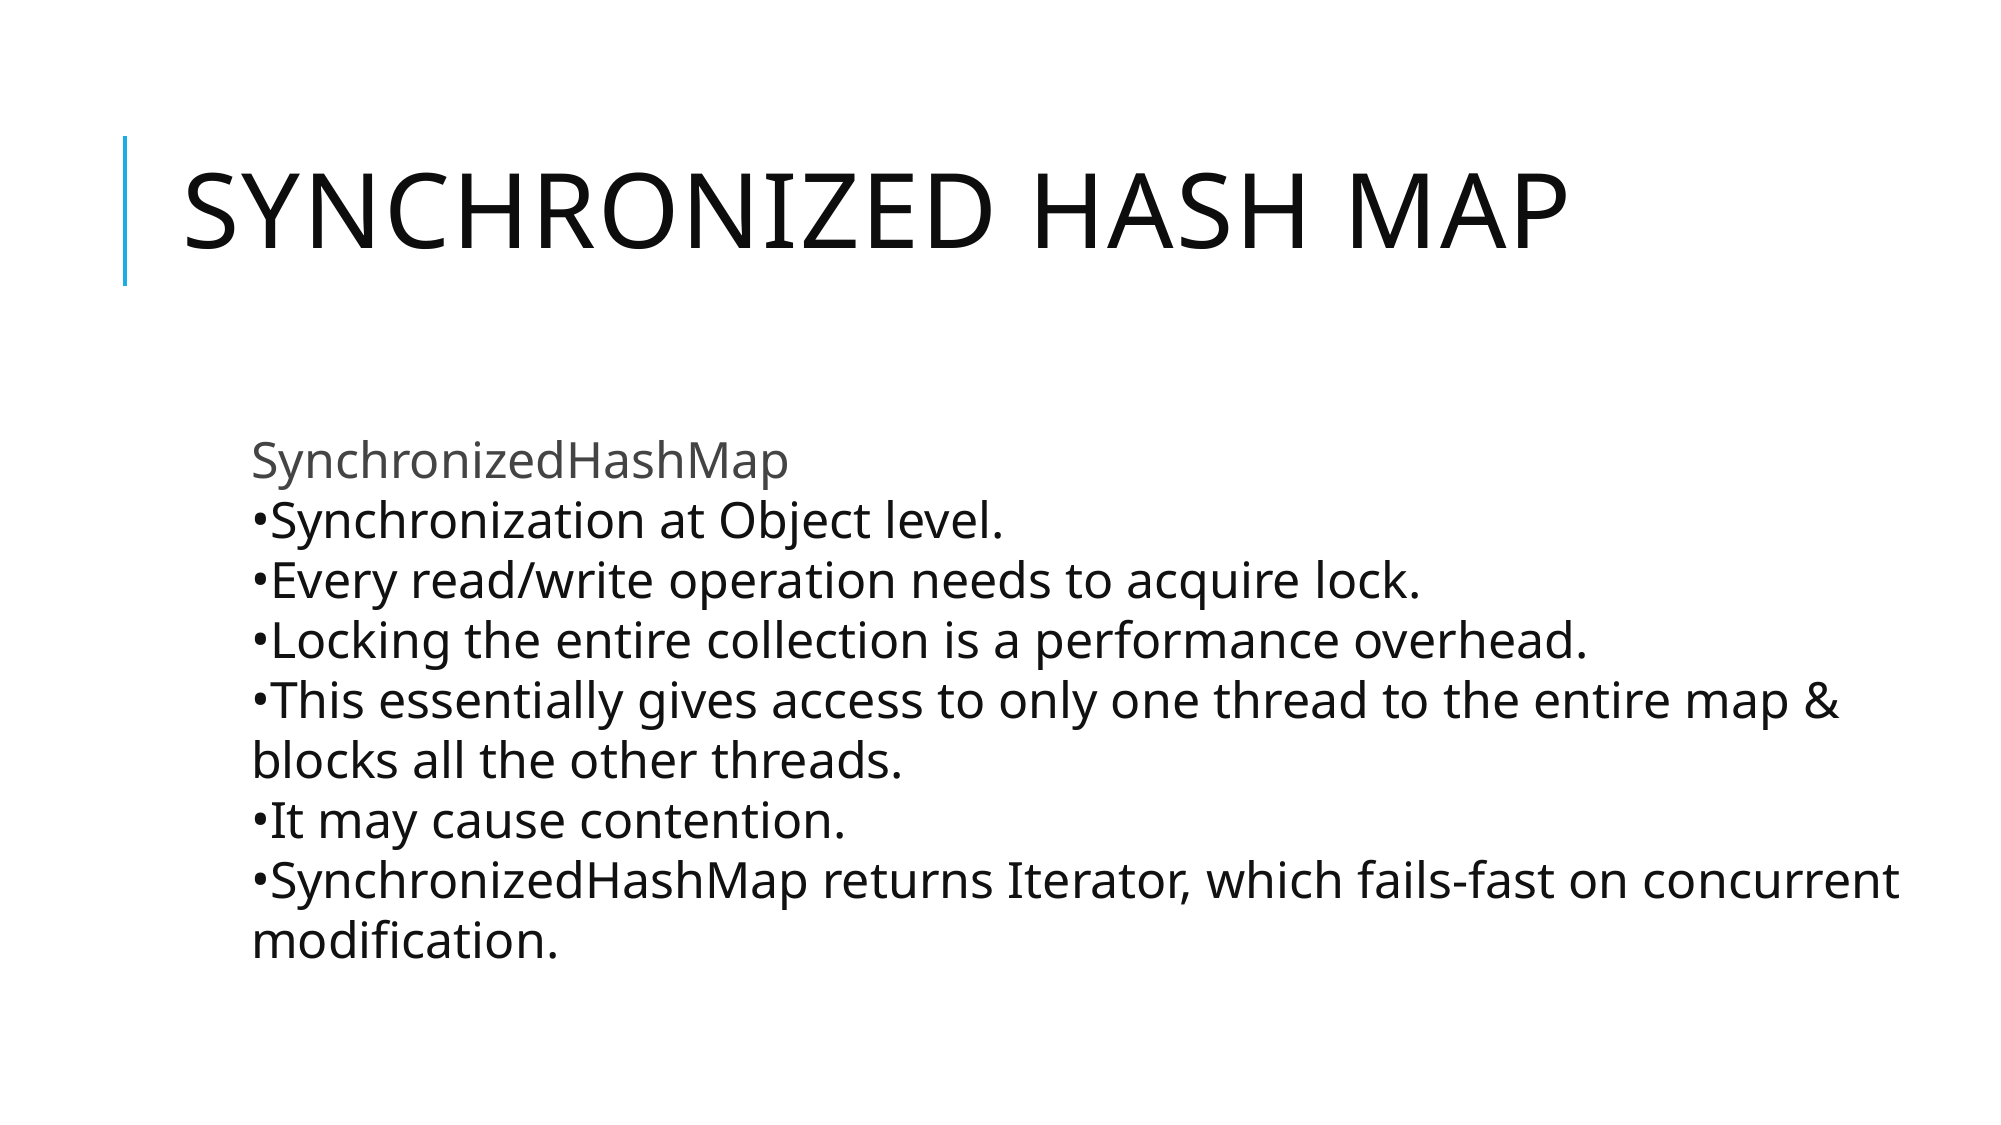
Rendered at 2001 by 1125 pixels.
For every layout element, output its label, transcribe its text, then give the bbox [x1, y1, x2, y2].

list SynchronizedHashMap Synchronization at Object level. Every read/write operation needs to acquire lock. Locking the entire collection is a performance overhead. This essentially gives access to only one thread to the entire map & blocks all the other threads. It may cause contention. SynchronizedHashMap returns Iterator, which fails-fast on concurrent modification. [192, 379, 1912, 1054]
title Synchronized hash map [168, 96, 1763, 342]
